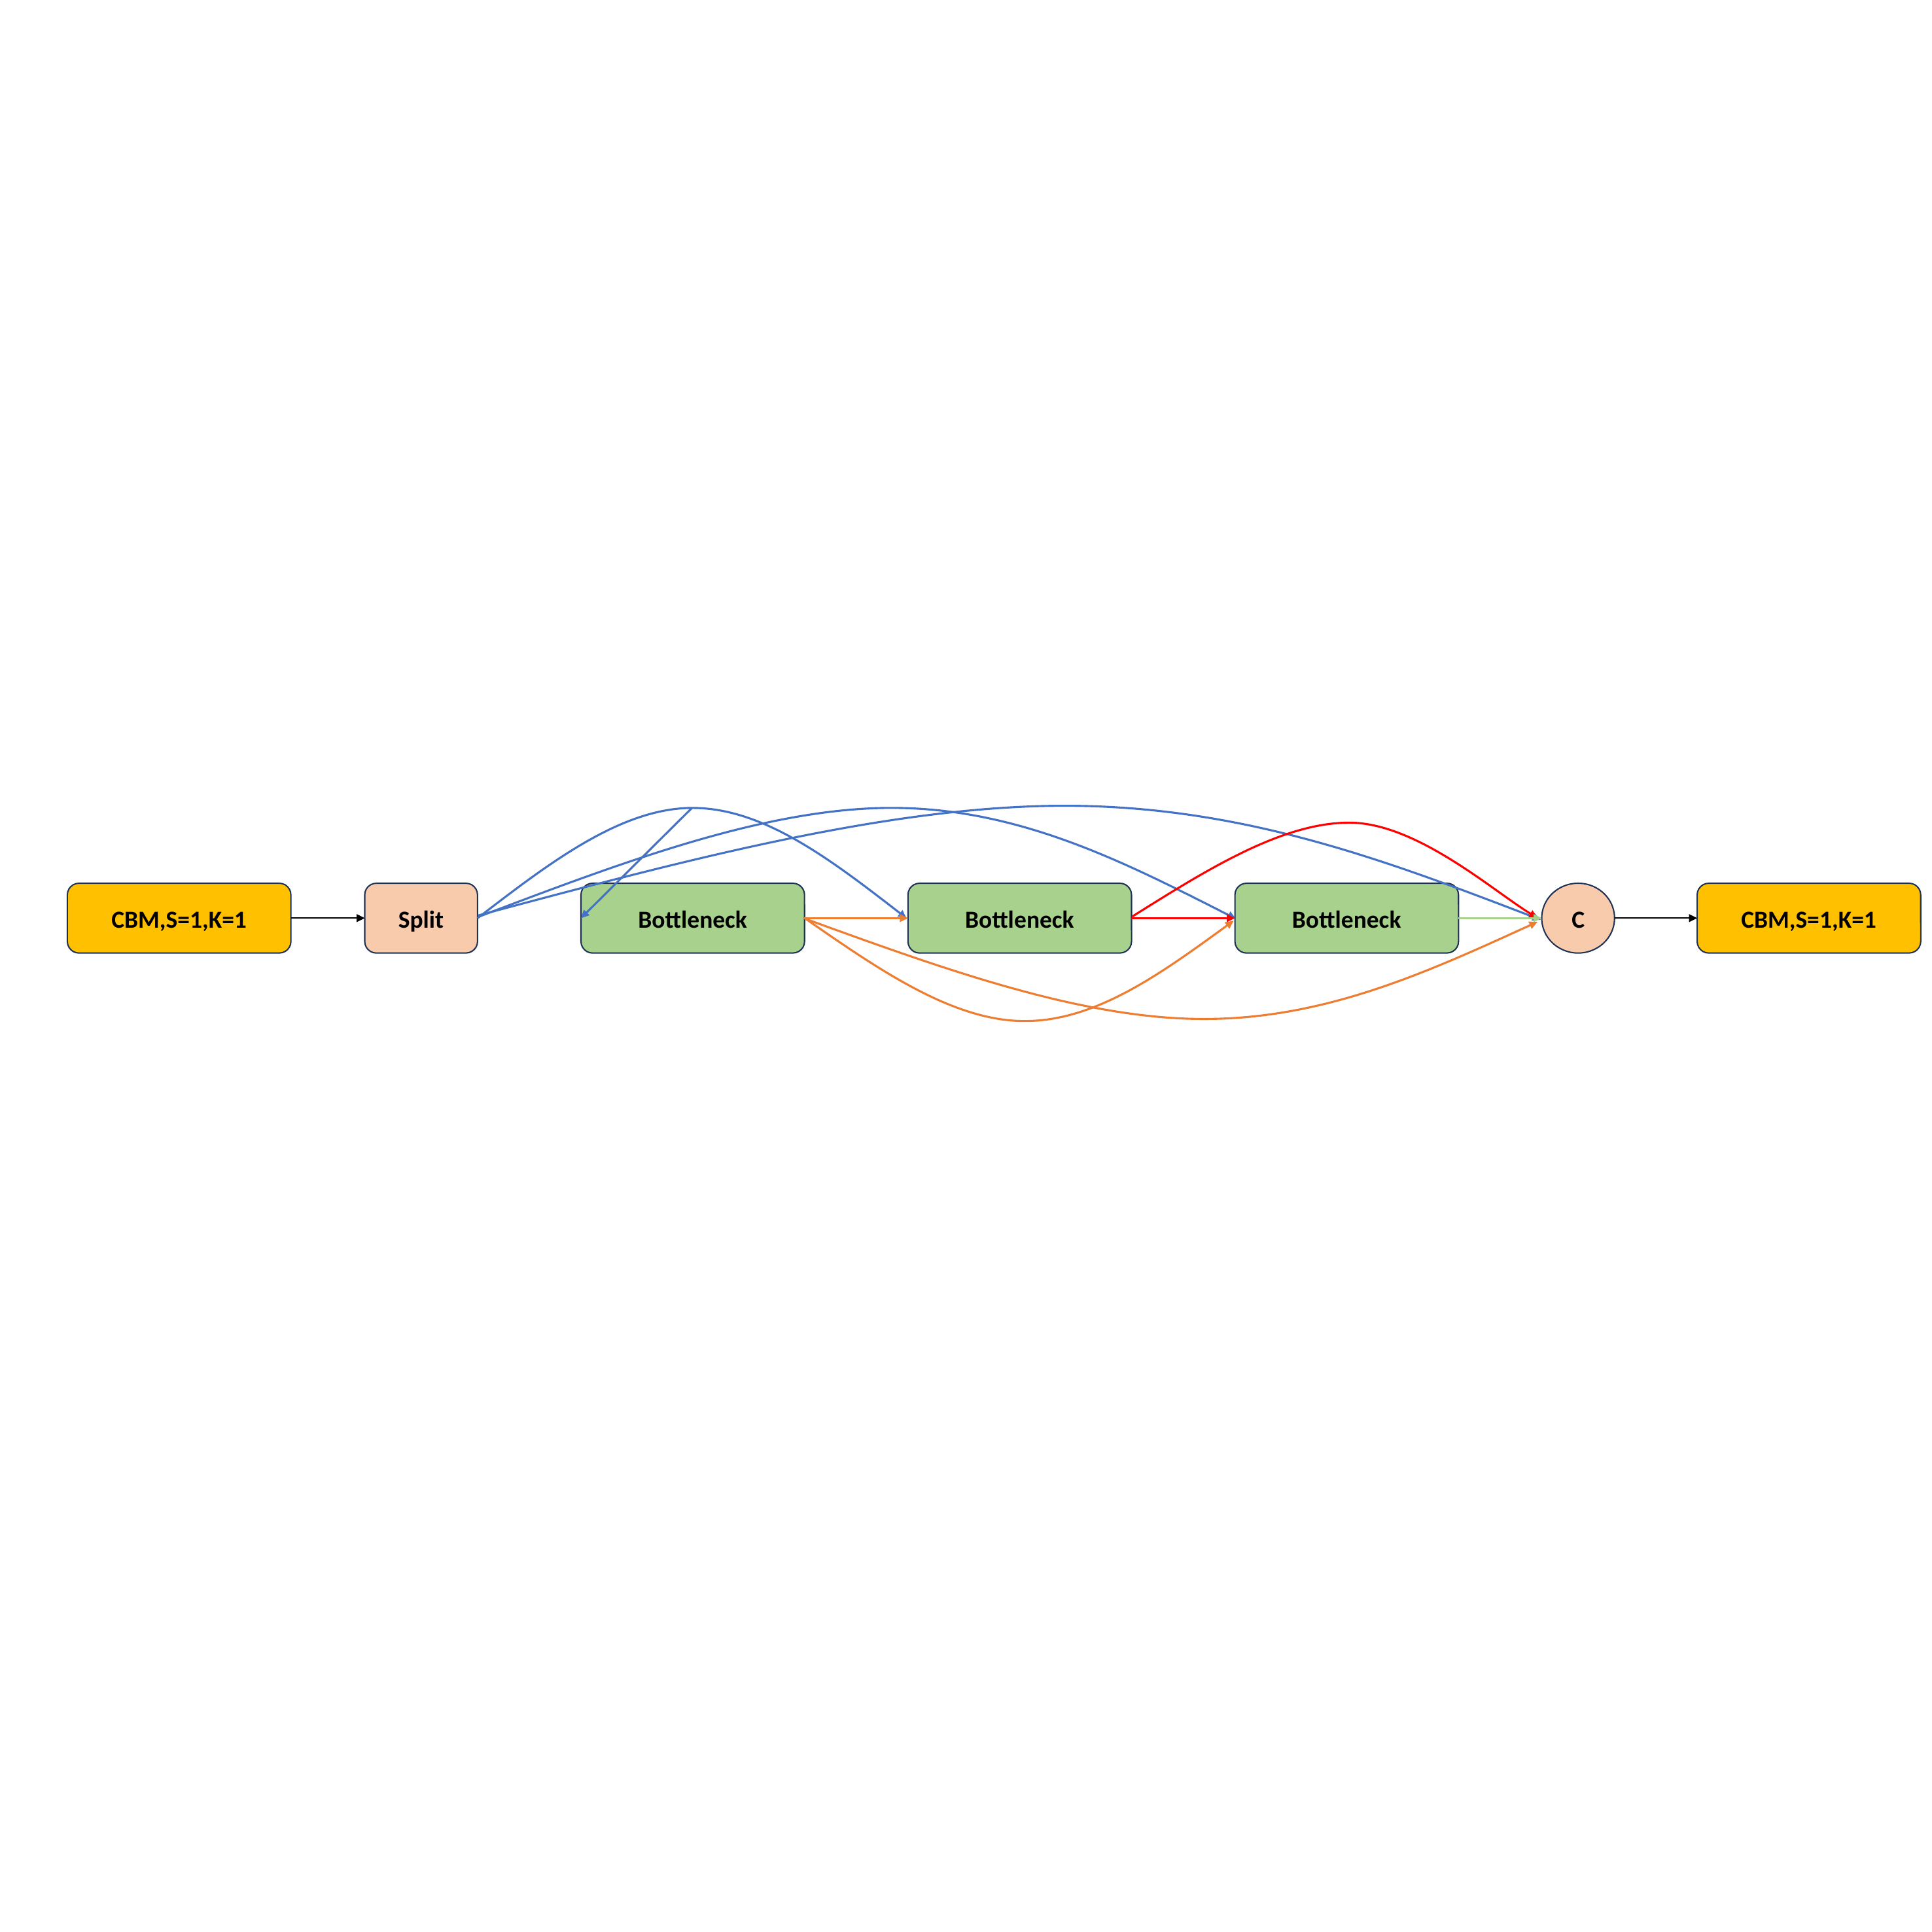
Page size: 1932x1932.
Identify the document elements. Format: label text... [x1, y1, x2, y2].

text_box CBM,S=1,K=1 [66, 882, 292, 954]
text_box C [1541, 882, 1615, 954]
text_box [648, 807, 762, 854]
text_box [588, 805, 1286, 919]
text_box [1132, 822, 1536, 918]
text_box Bottleneck [580, 919, 805, 954]
text_box [807, 921, 1093, 1022]
text_box [496, 857, 640, 909]
text_box [627, 807, 953, 875]
text_box [482, 807, 691, 913]
text_box Split [364, 882, 478, 954]
text_box Bottleneck [1234, 919, 1460, 921]
text_box [1235, 917, 1534, 921]
text_box CBM,S=1,K=1 [1696, 882, 1922, 954]
text_box [805, 919, 1537, 1020]
text_box [478, 877, 620, 917]
